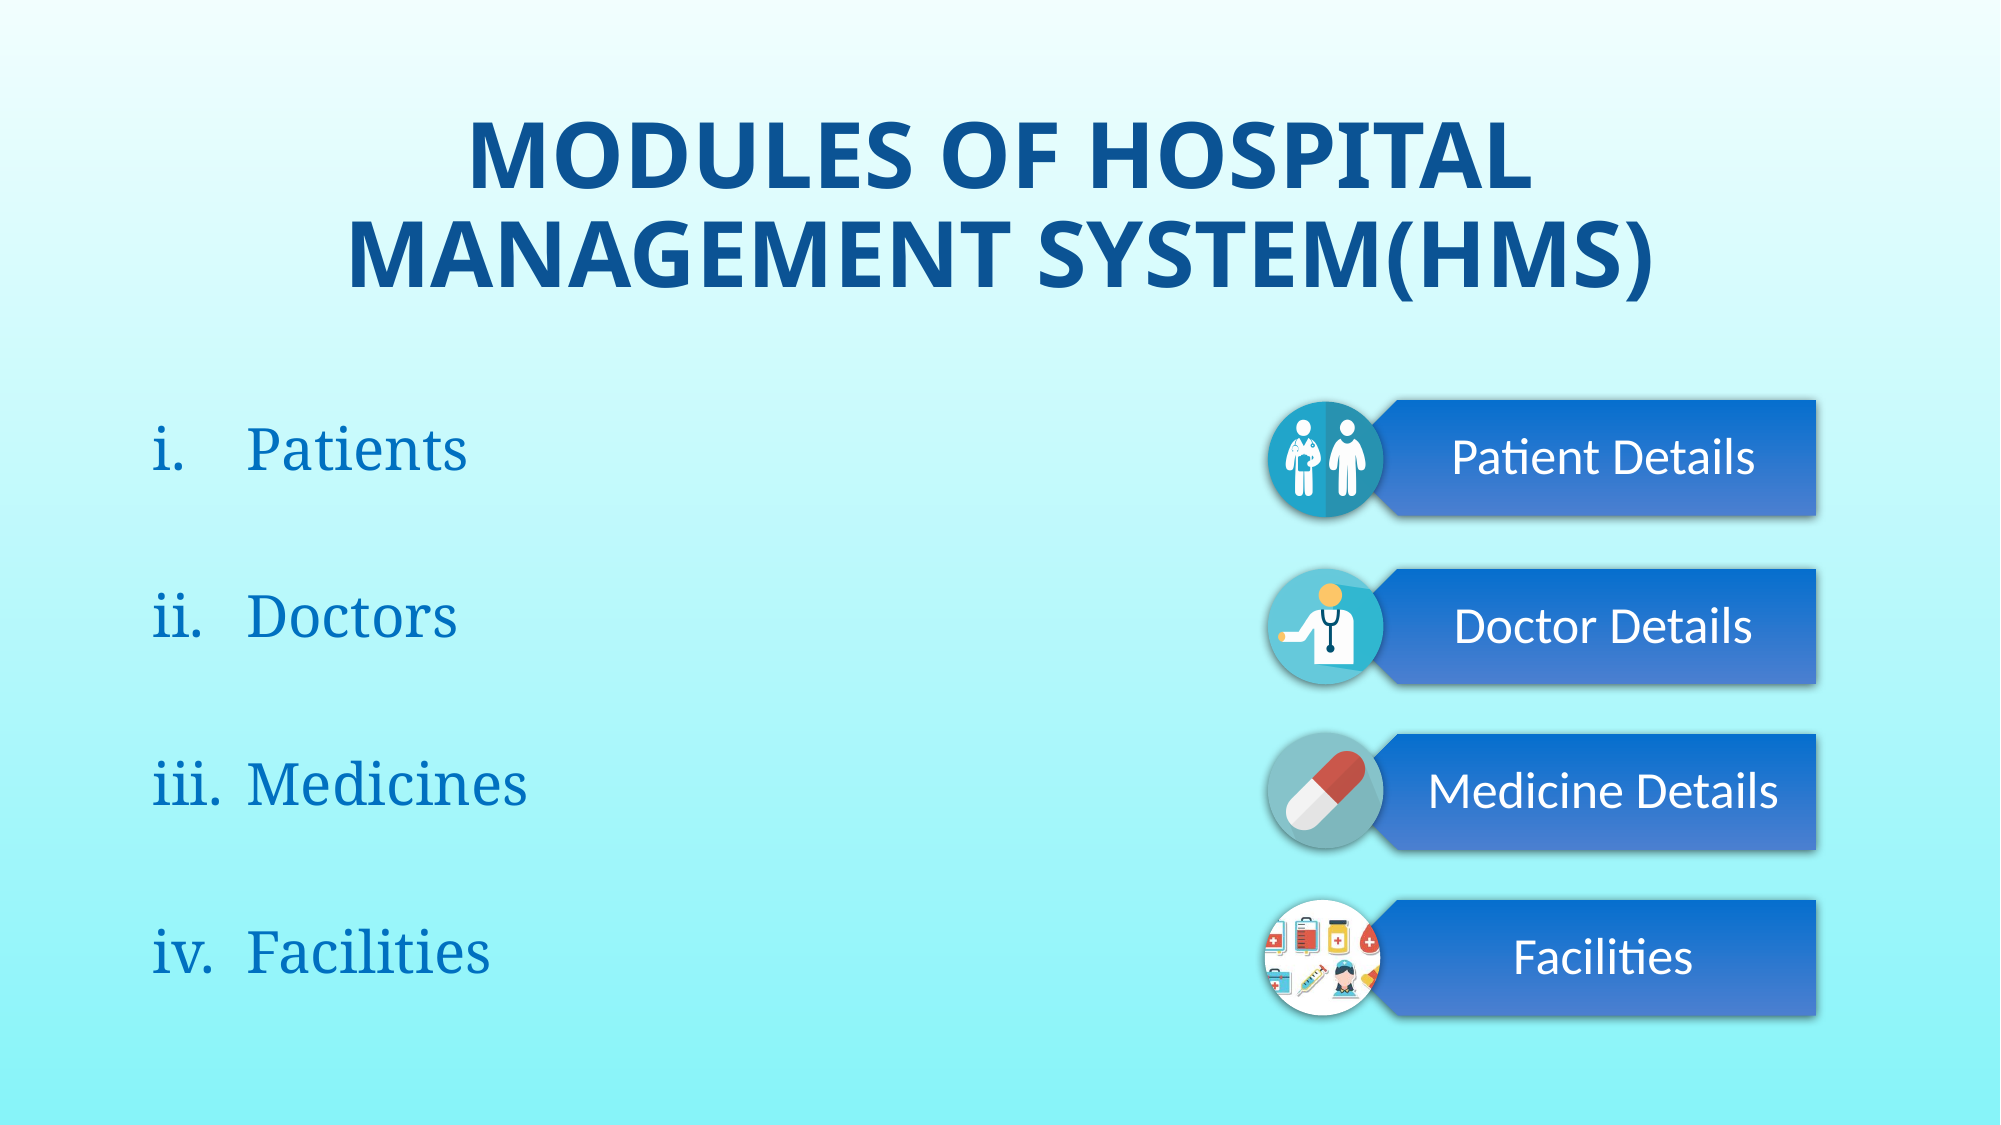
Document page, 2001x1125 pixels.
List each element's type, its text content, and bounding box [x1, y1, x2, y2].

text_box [1340, 568, 1816, 685]
list Patients Doctors Medicines Facilities [137, 412, 1863, 1041]
title MODULES OF HOSPITAL MANAGEMENT SYSTEM(HMS) [137, 52, 1863, 365]
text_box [1340, 734, 1816, 850]
text_box [1264, 899, 1340, 1016]
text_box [1340, 899, 1816, 1016]
text_box [1267, 732, 1340, 849]
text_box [1340, 399, 1816, 516]
text_box [1267, 568, 1340, 685]
text_box [1267, 401, 1340, 518]
